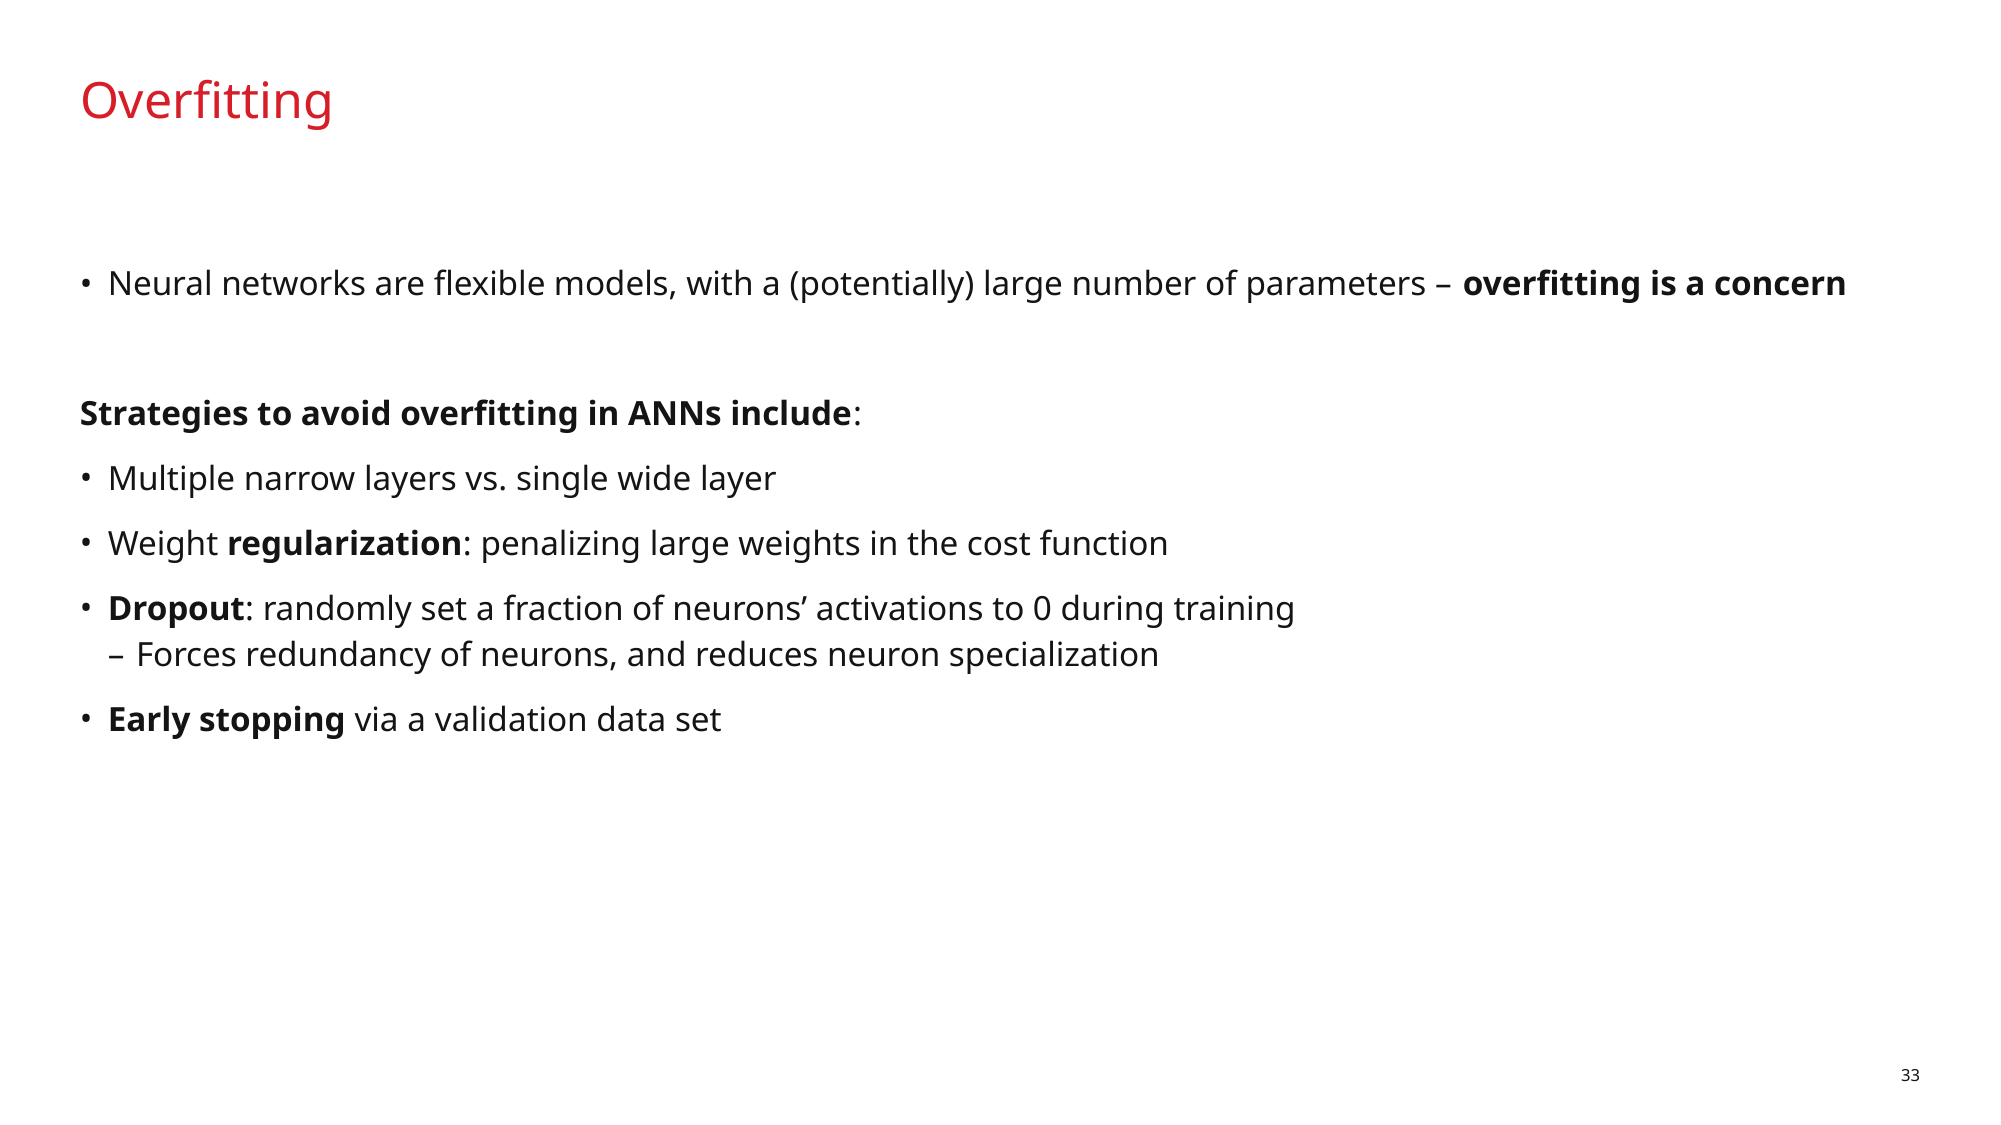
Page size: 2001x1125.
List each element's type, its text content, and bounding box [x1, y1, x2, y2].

list Neural networks are flexible models, with a (potentially) large number of parameters – overfitting is a concern Strategies to avoid overfitting in ANNs include: Multiple narrow layers vs. single wide layer Weight regularization: penalizing large weights in the cost function Dropout: randomly set a fraction of neurons’ activations to 0 during training Forces redundancy of neurons, and reduces neuron specialization Early stopping via a validation data set [79, 262, 1920, 1012]
slide_number 33 [1839, 1050, 1920, 1088]
title Overfitting [80, 75, 1920, 240]
